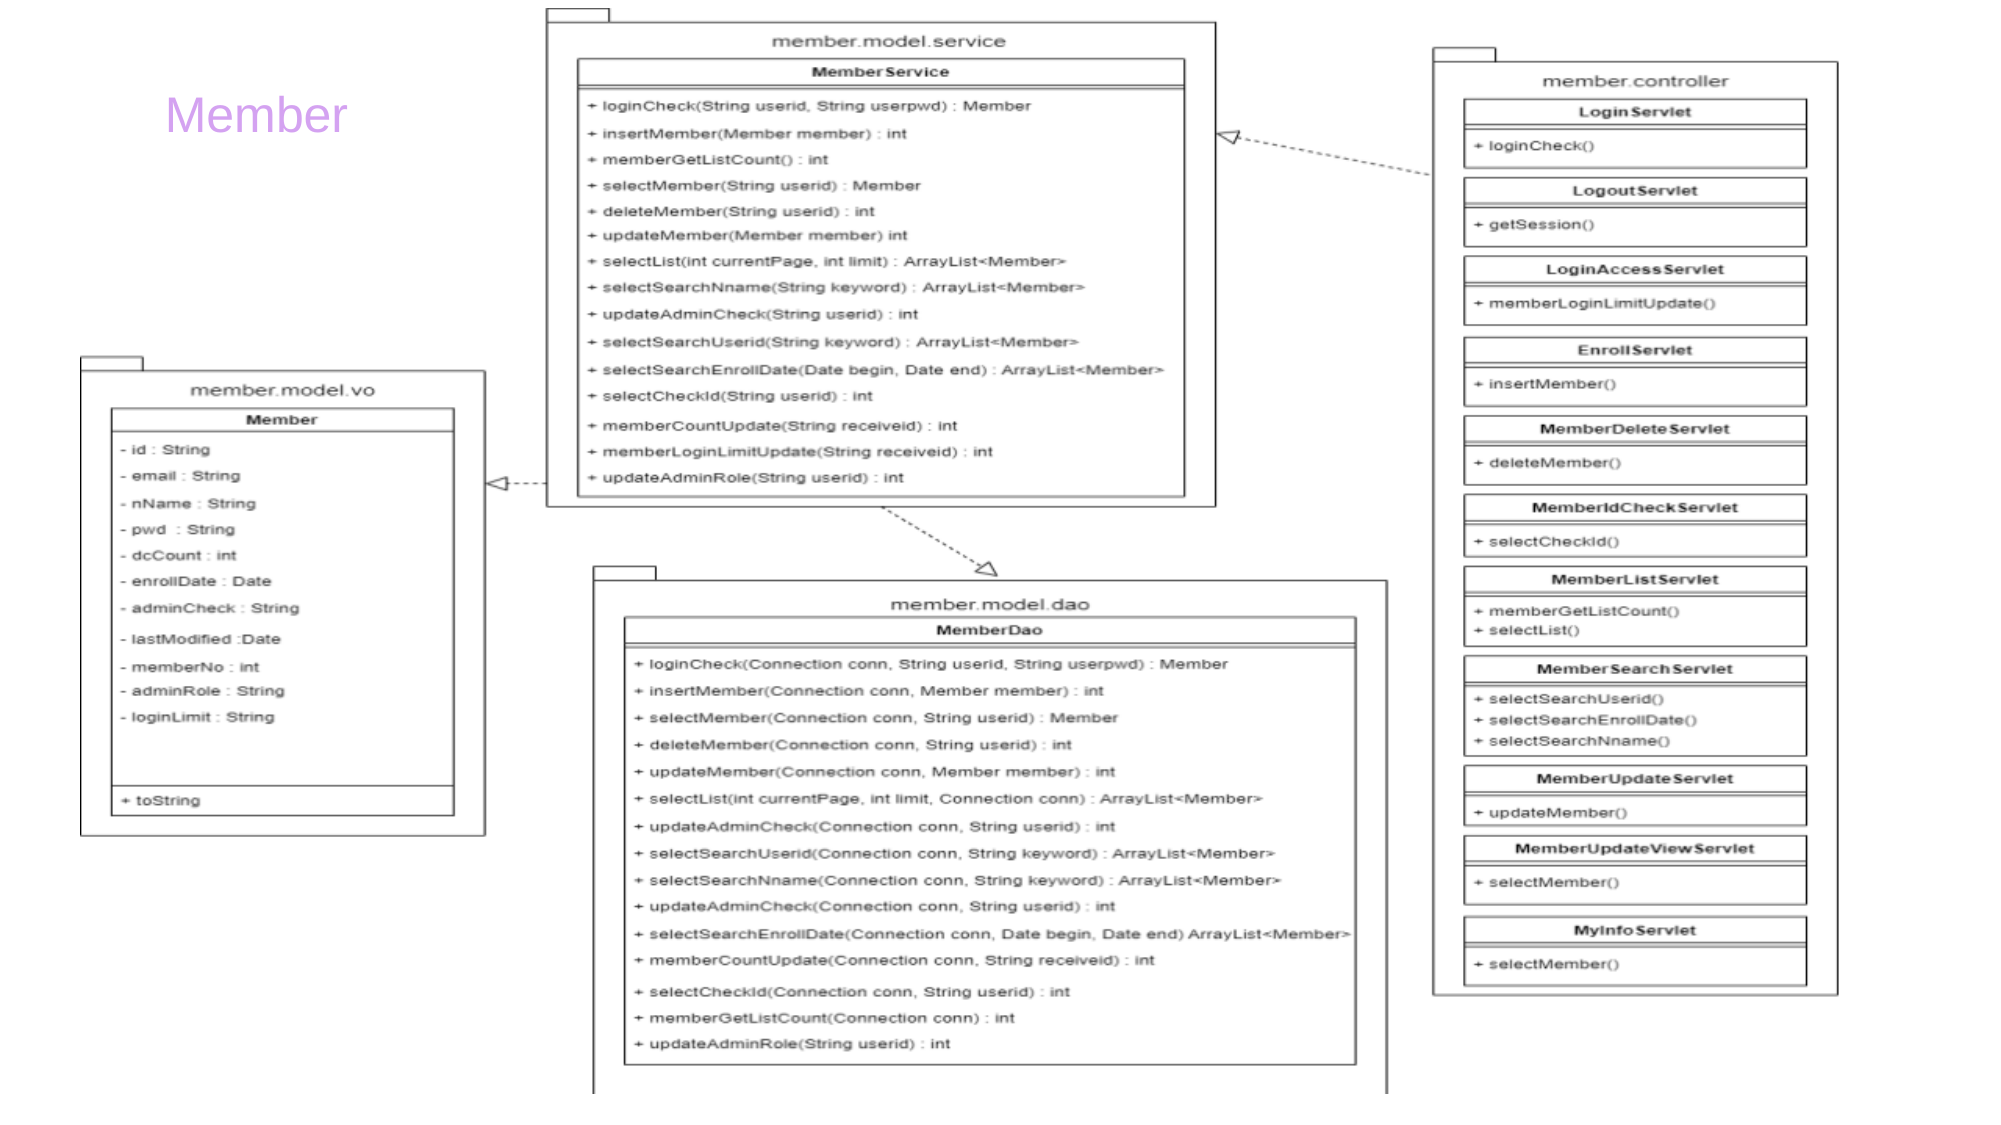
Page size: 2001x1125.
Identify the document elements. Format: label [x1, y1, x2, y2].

text_box [80, 8, 1979, 1094]
